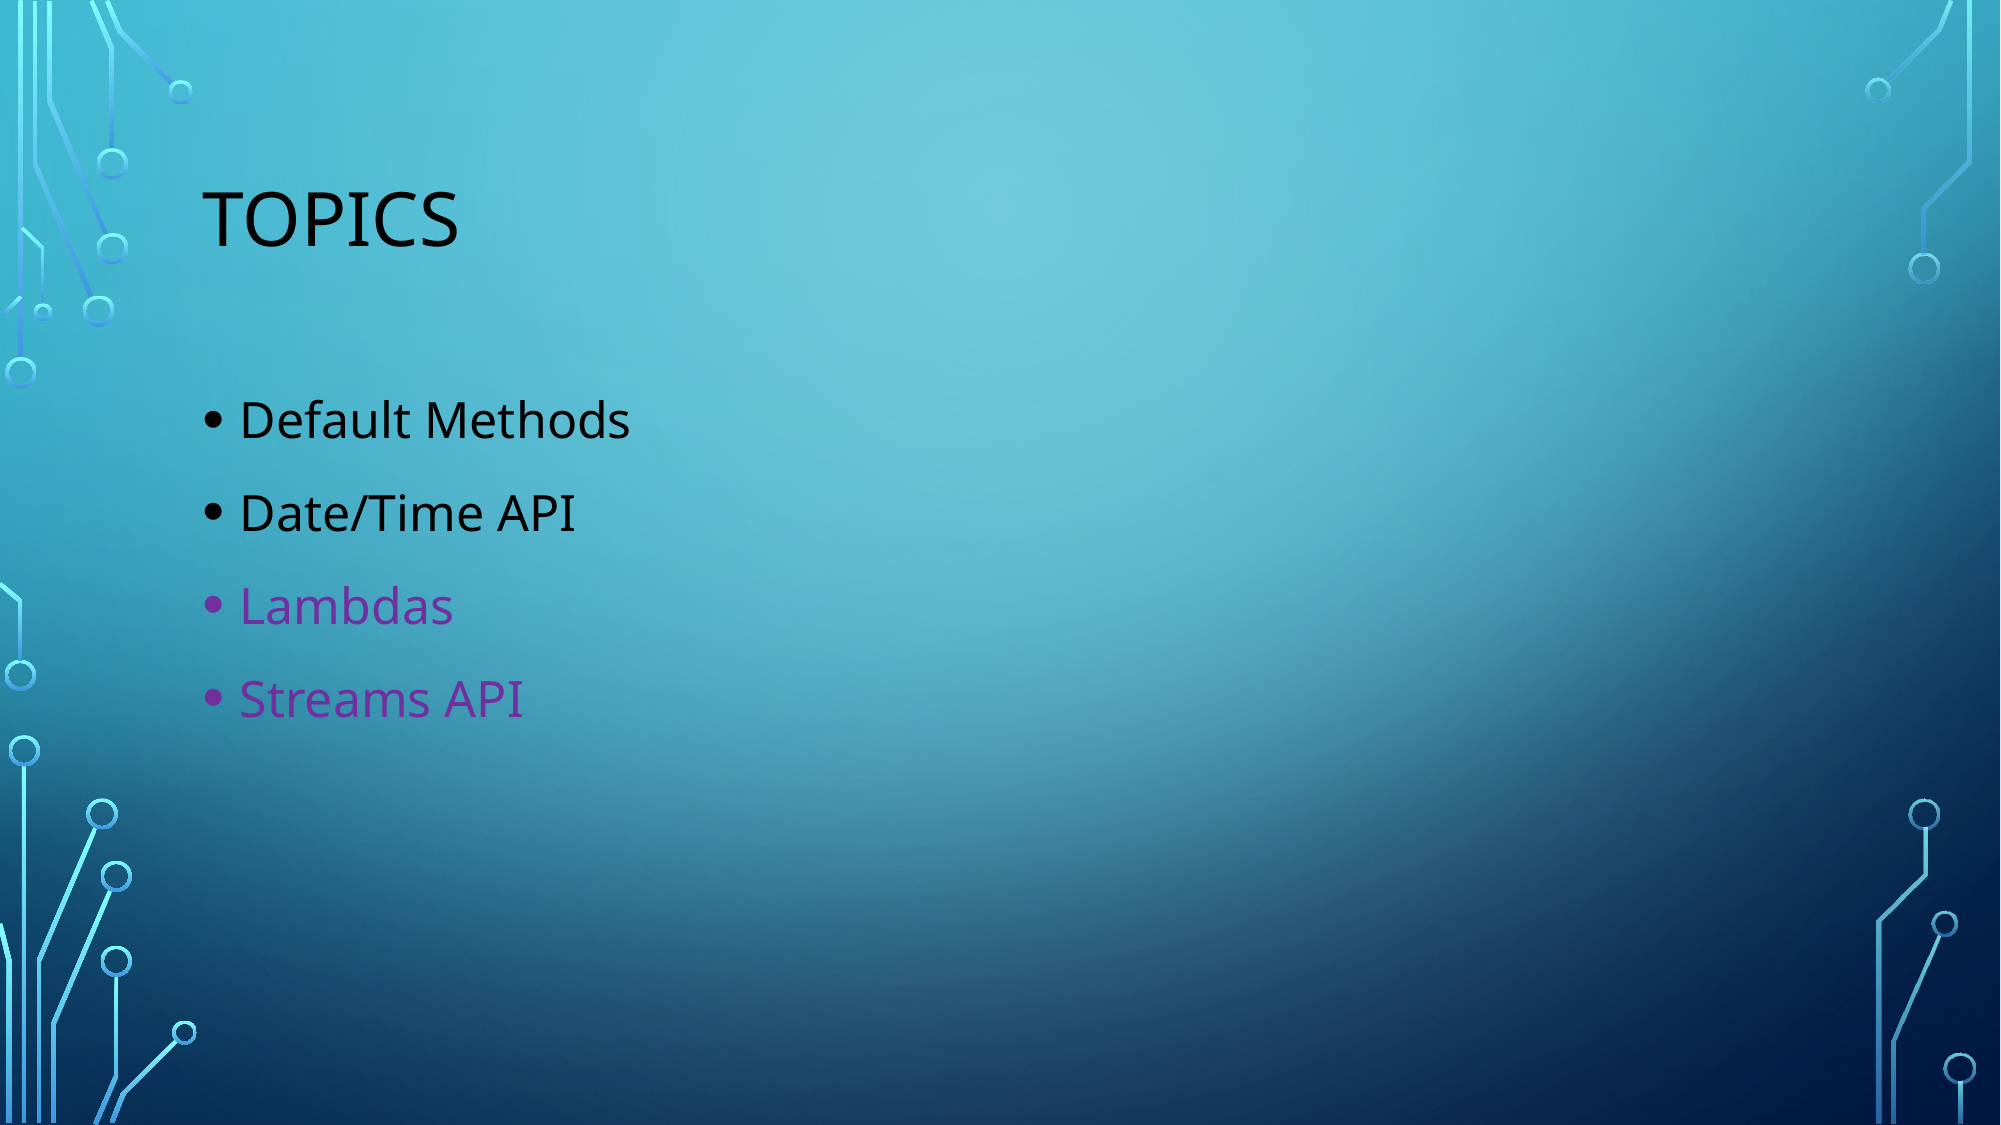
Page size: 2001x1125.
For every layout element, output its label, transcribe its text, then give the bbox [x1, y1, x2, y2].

list Default Methods Date/Time API Lambdas Streams API [187, 369, 1813, 950]
title Topics [187, 101, 1813, 344]
